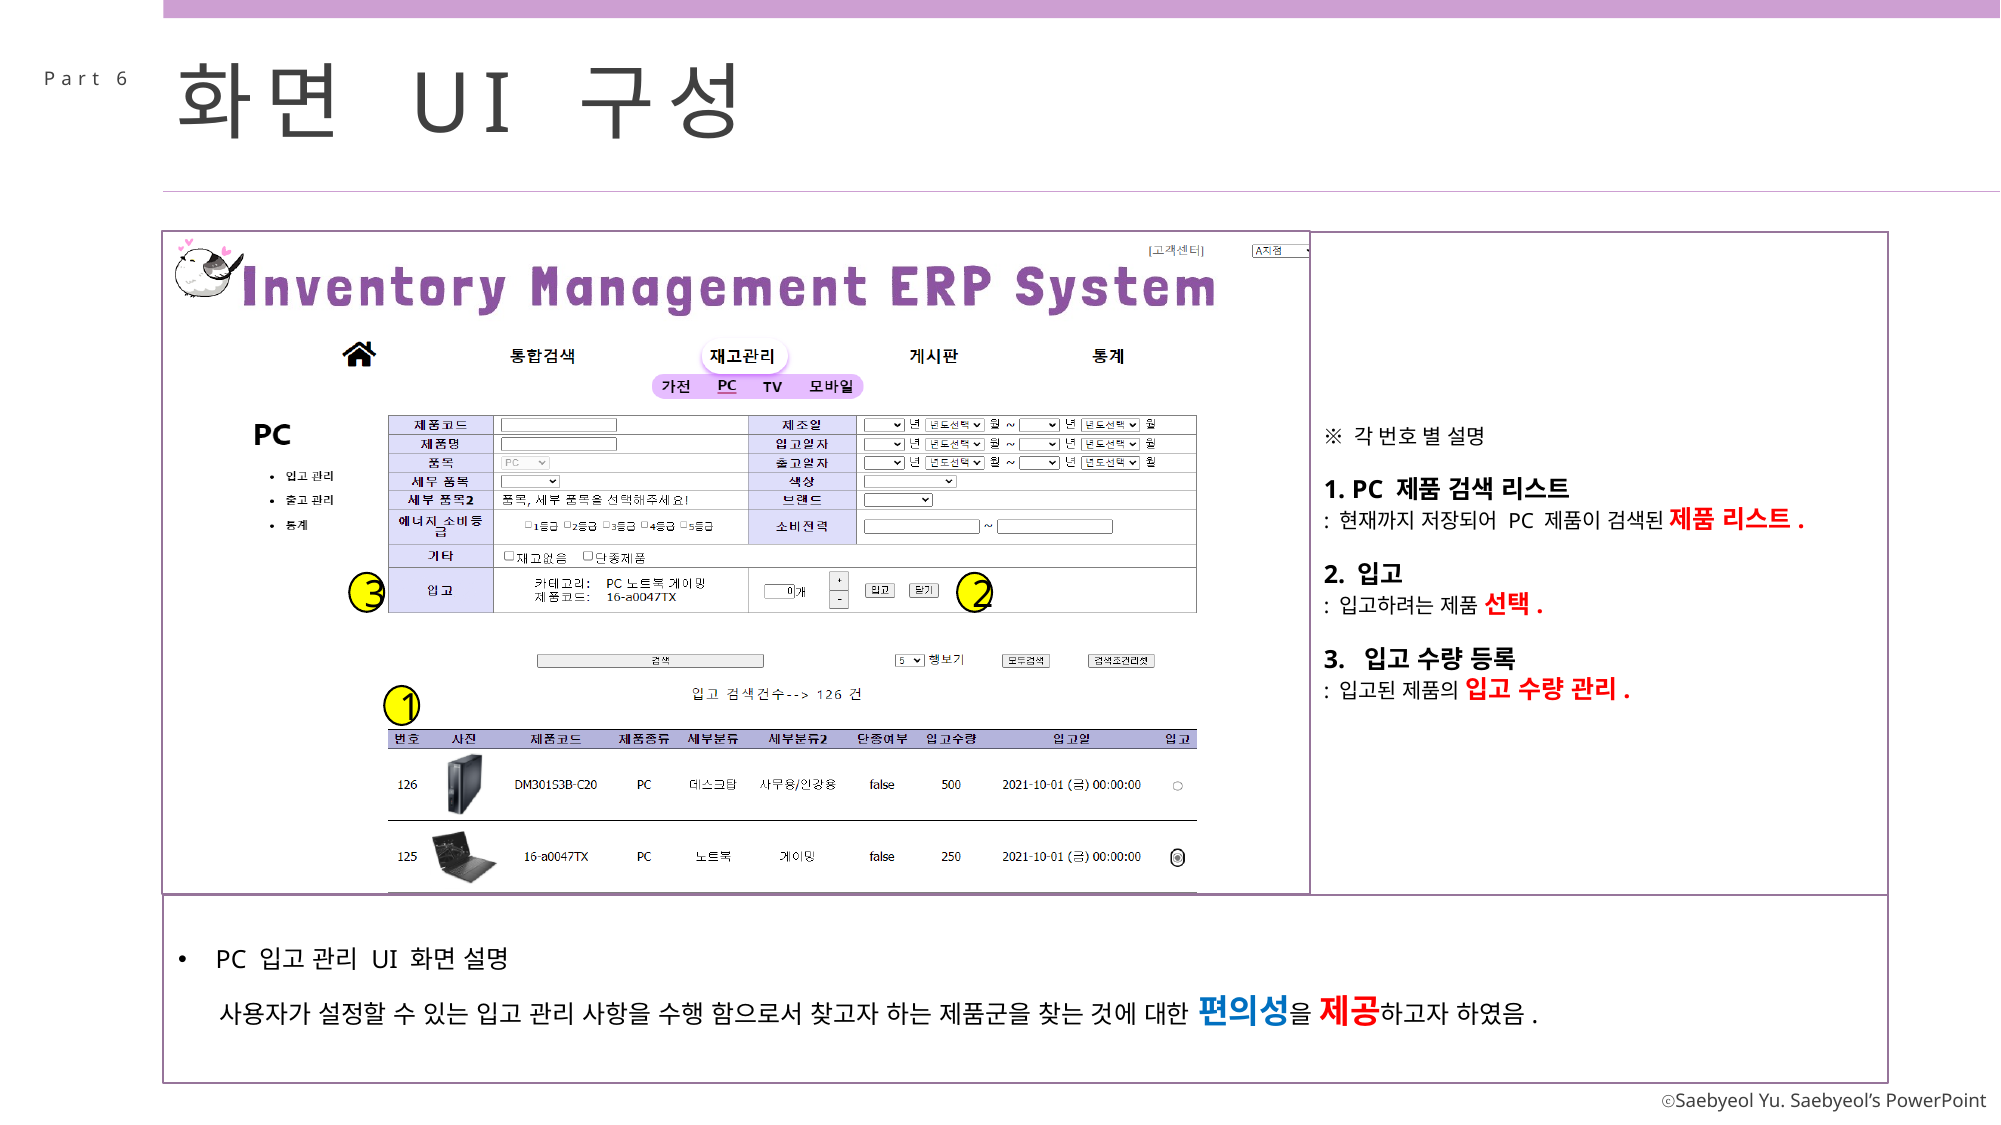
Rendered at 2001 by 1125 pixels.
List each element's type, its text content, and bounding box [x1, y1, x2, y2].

text_box PC 입고 관리 UI 화면 설명 사용자가 설정할 수 있는 입고 관리 사항을 수행 함으로서 찾고자 하는 제품군을 찾는 것에 대한 편의성을 제공하고자 하였음. [163, 895, 1889, 1083]
text_box ※ 각 번호 별 설명 1. PC 제품 검색 리스트 : 현재까지 저장되어 PC 제품이 검색된 제품 리스트. 2. 입고 : 입고하려는 제품 선택. 3. 입고 수량 등록 : 입고된 제품의 입고 수량 관리. [1308, 231, 1889, 896]
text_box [26, 0, 2000, 192]
picture [163, 232, 1310, 893]
